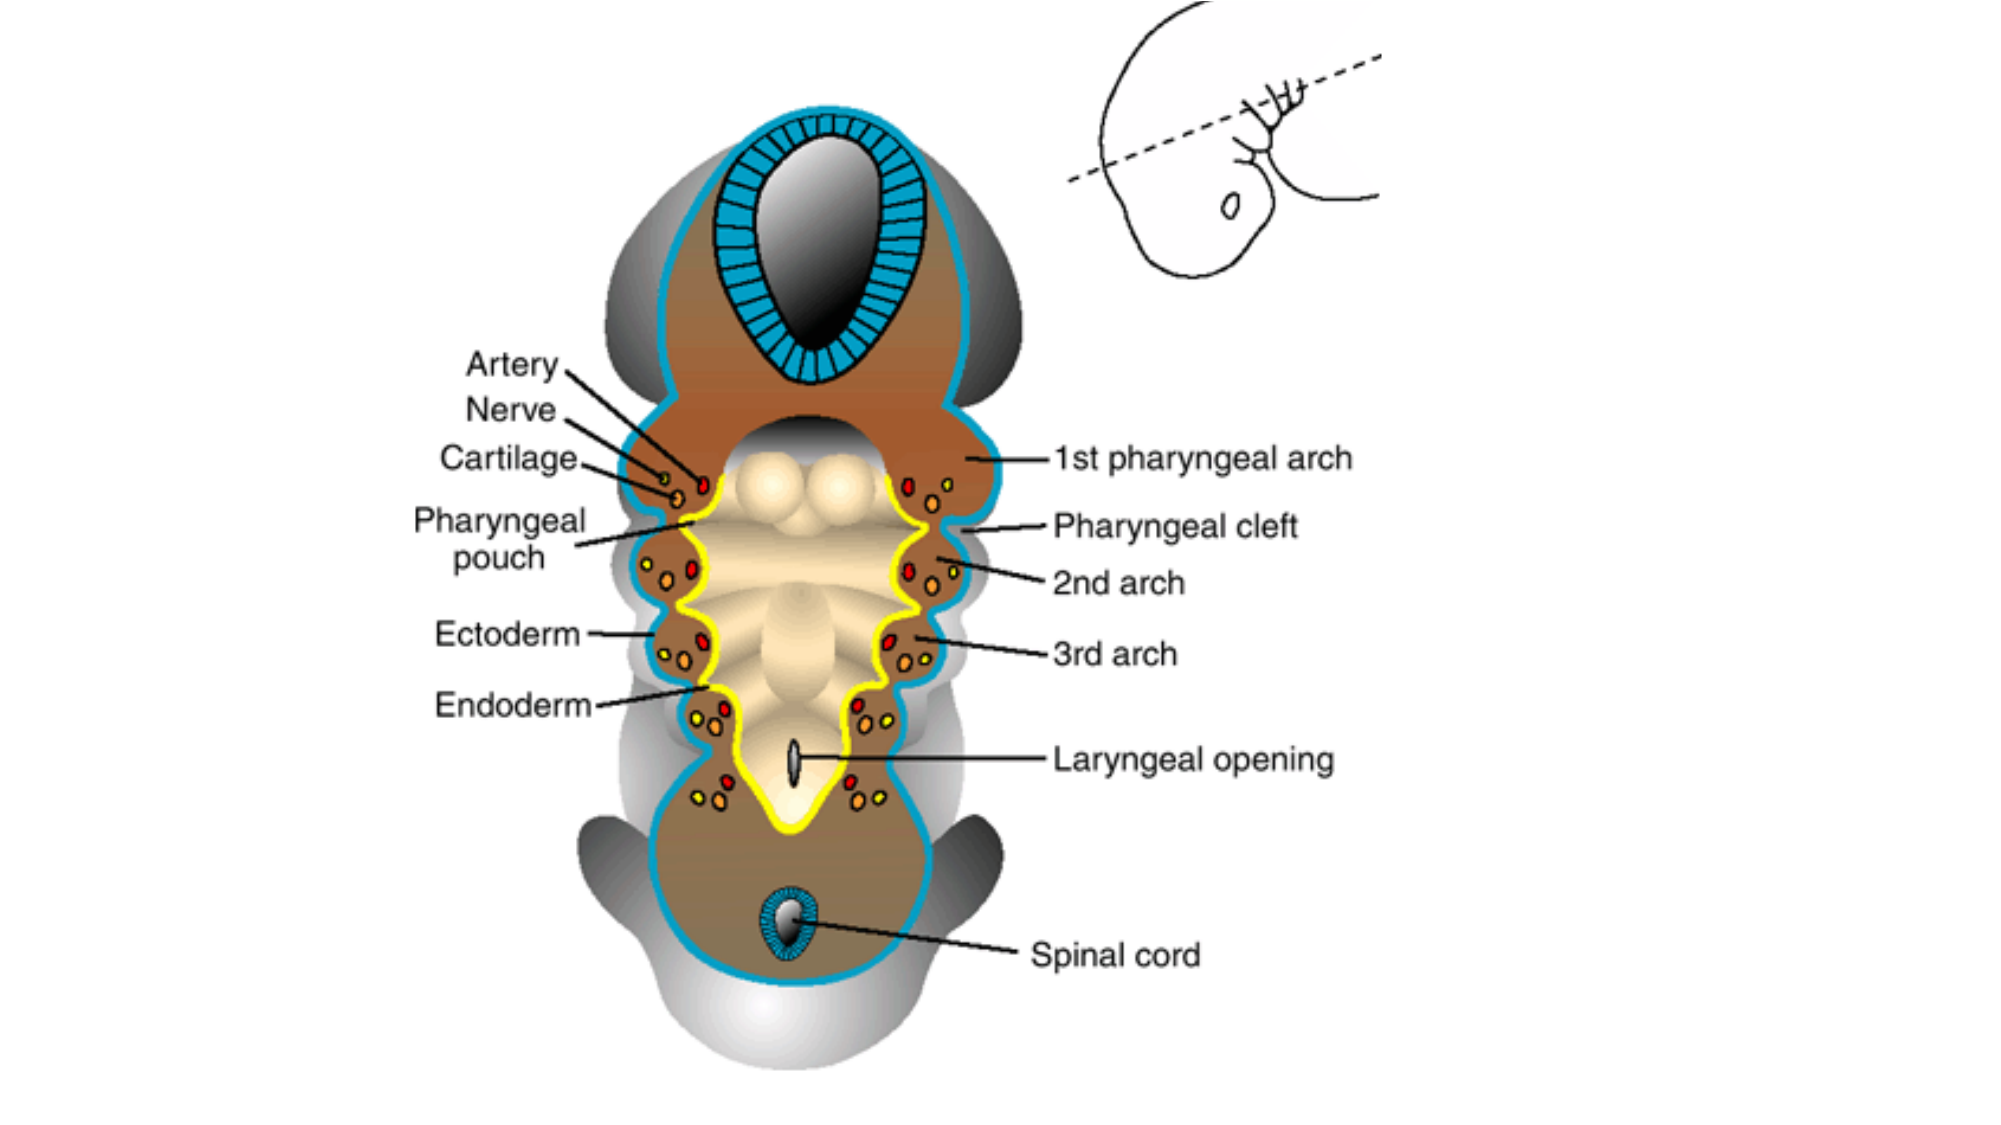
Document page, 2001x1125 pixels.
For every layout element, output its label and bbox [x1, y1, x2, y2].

list [407, 1, 1382, 1078]
